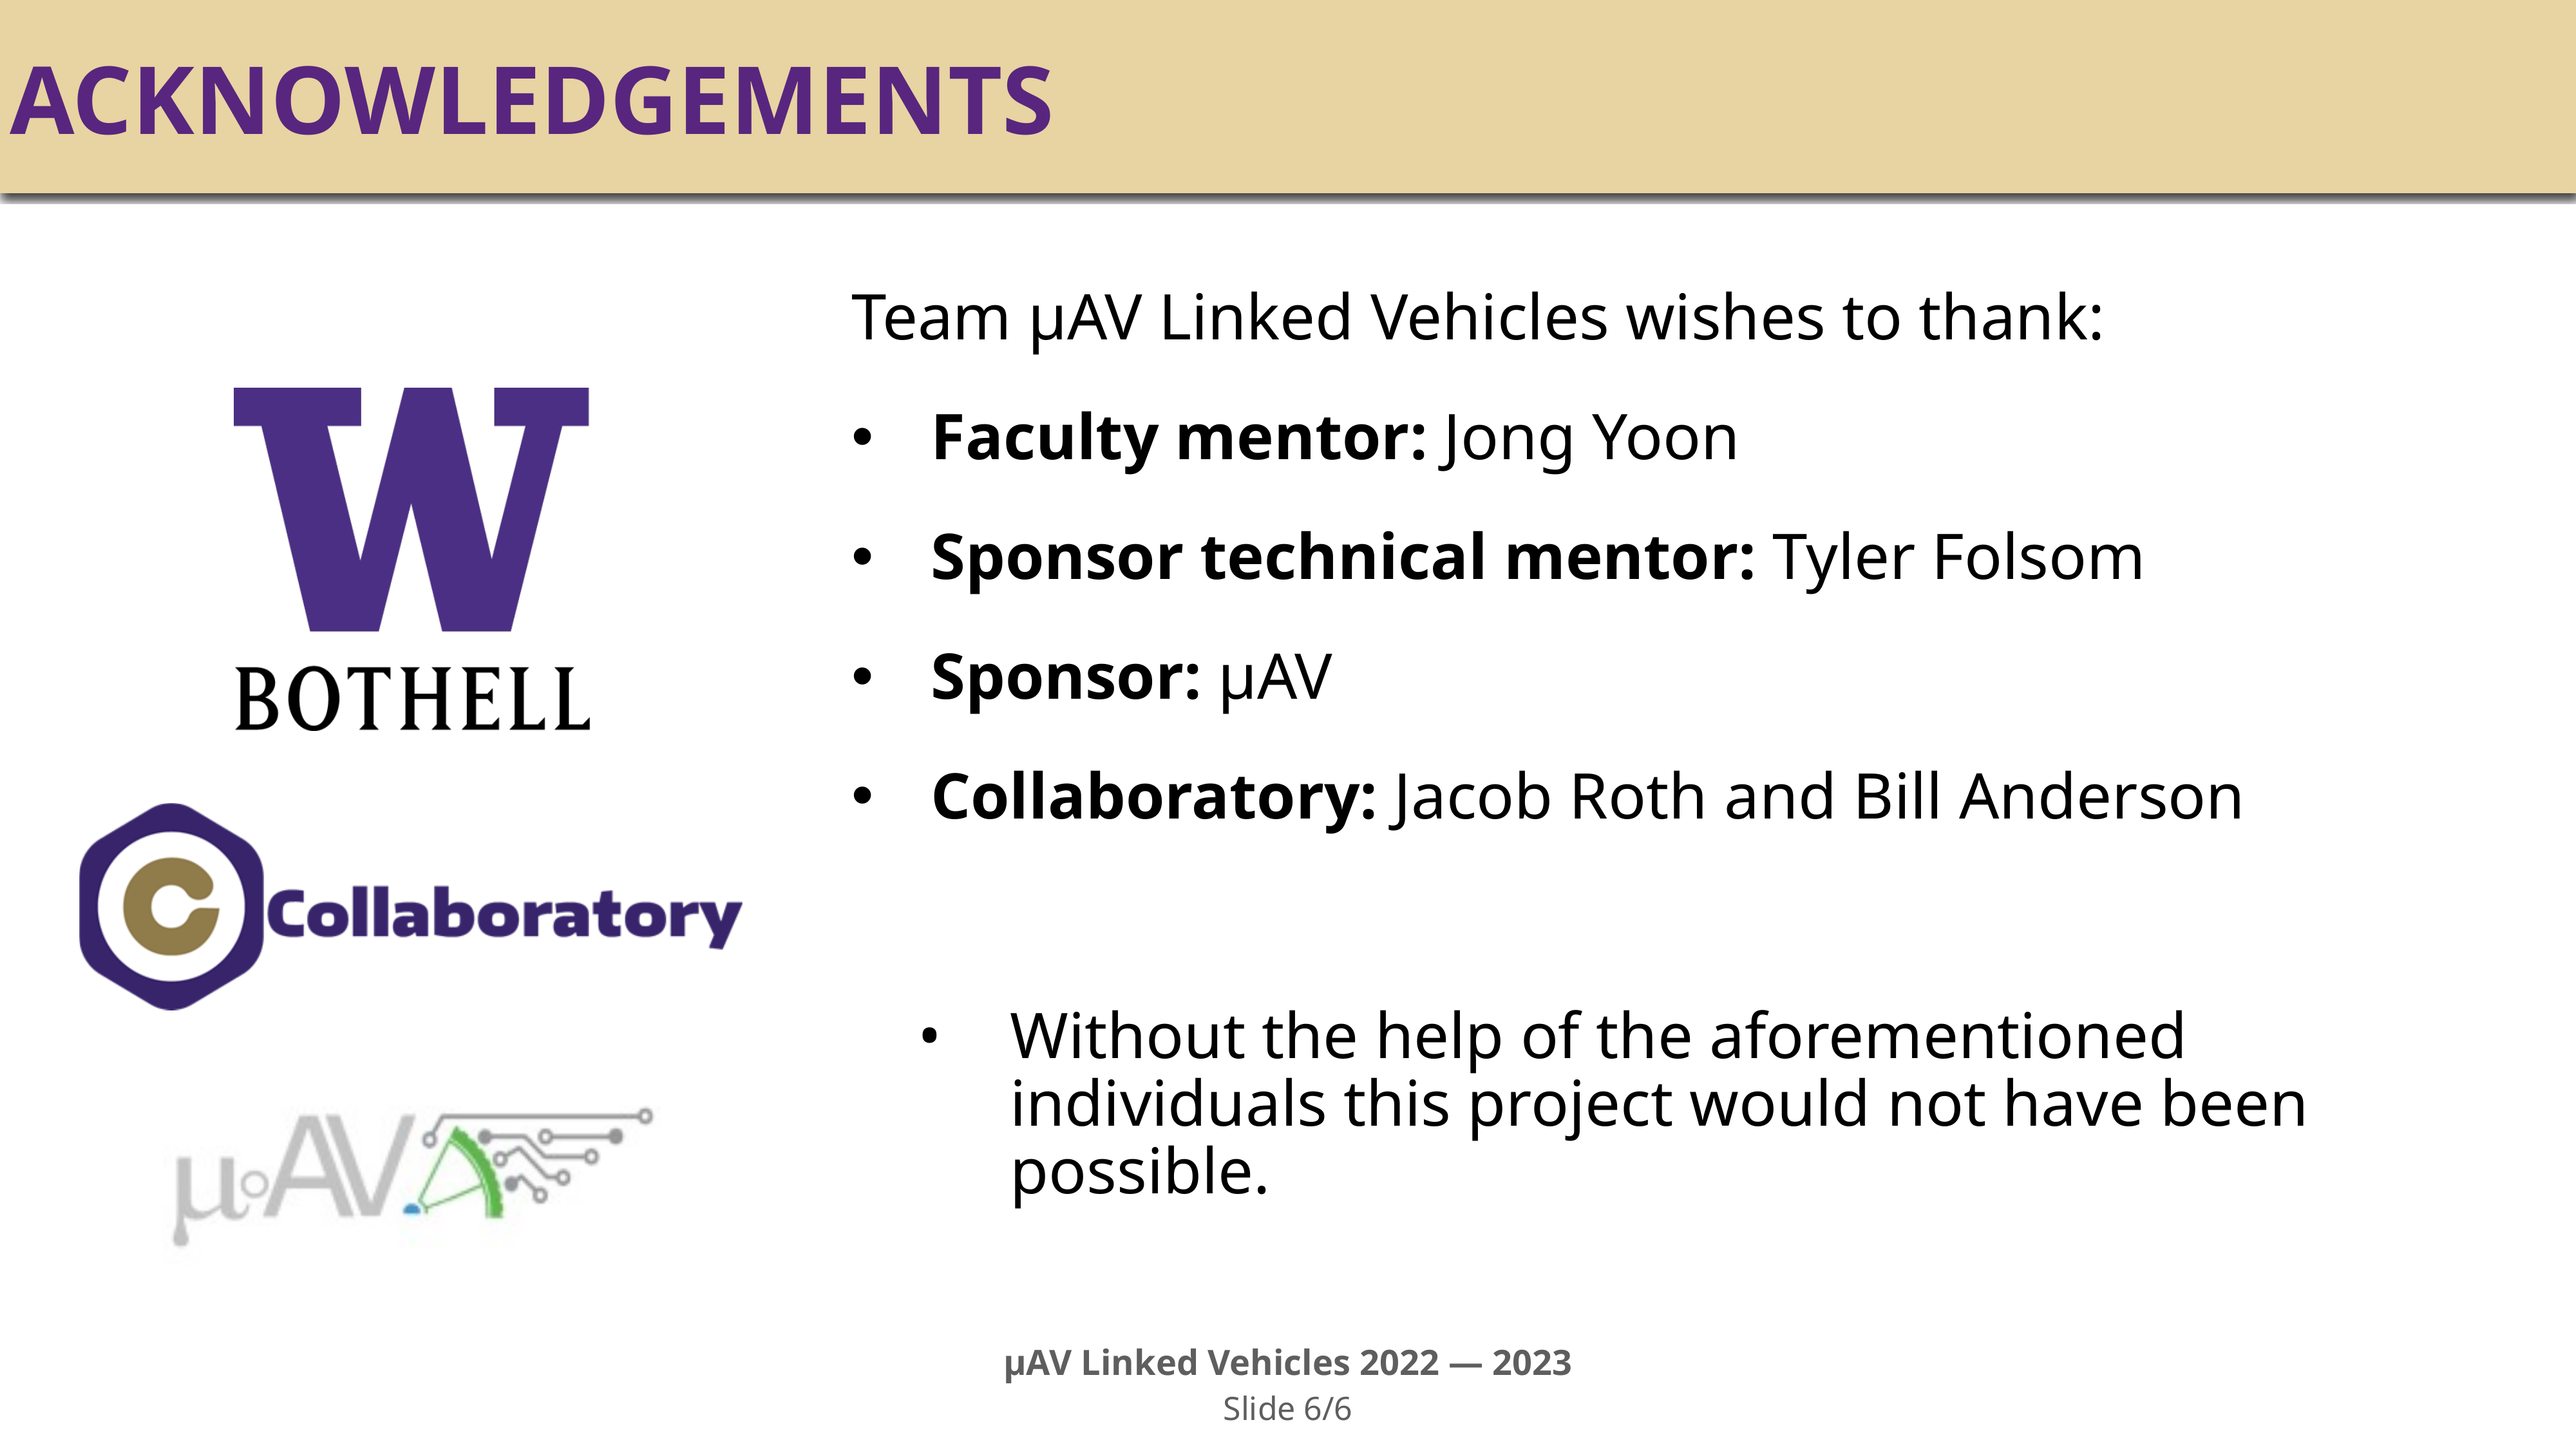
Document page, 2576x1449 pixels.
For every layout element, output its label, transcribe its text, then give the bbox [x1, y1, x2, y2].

picture [162, 1083, 661, 1291]
text_box µAV Linked Vehicles 2022 — 2023 Slide 6/6 [23, 1289, 2553, 1438]
picture [79, 803, 744, 1011]
list Team µAV Linked Vehicles wishes to thank: Faculty mentor: Jong Yoon Sponsor technical mentor: Tyler Folsom Sponsor: µAV Collaboratory: Jacob Roth and Bill Anderson Without the help of the aforementioned individuals this project would not have been possible. [846, 280, 2413, 1223]
text_box ACKNOWLEDGEMENTS [0, 0, 2576, 193]
picture [234, 387, 590, 731]
